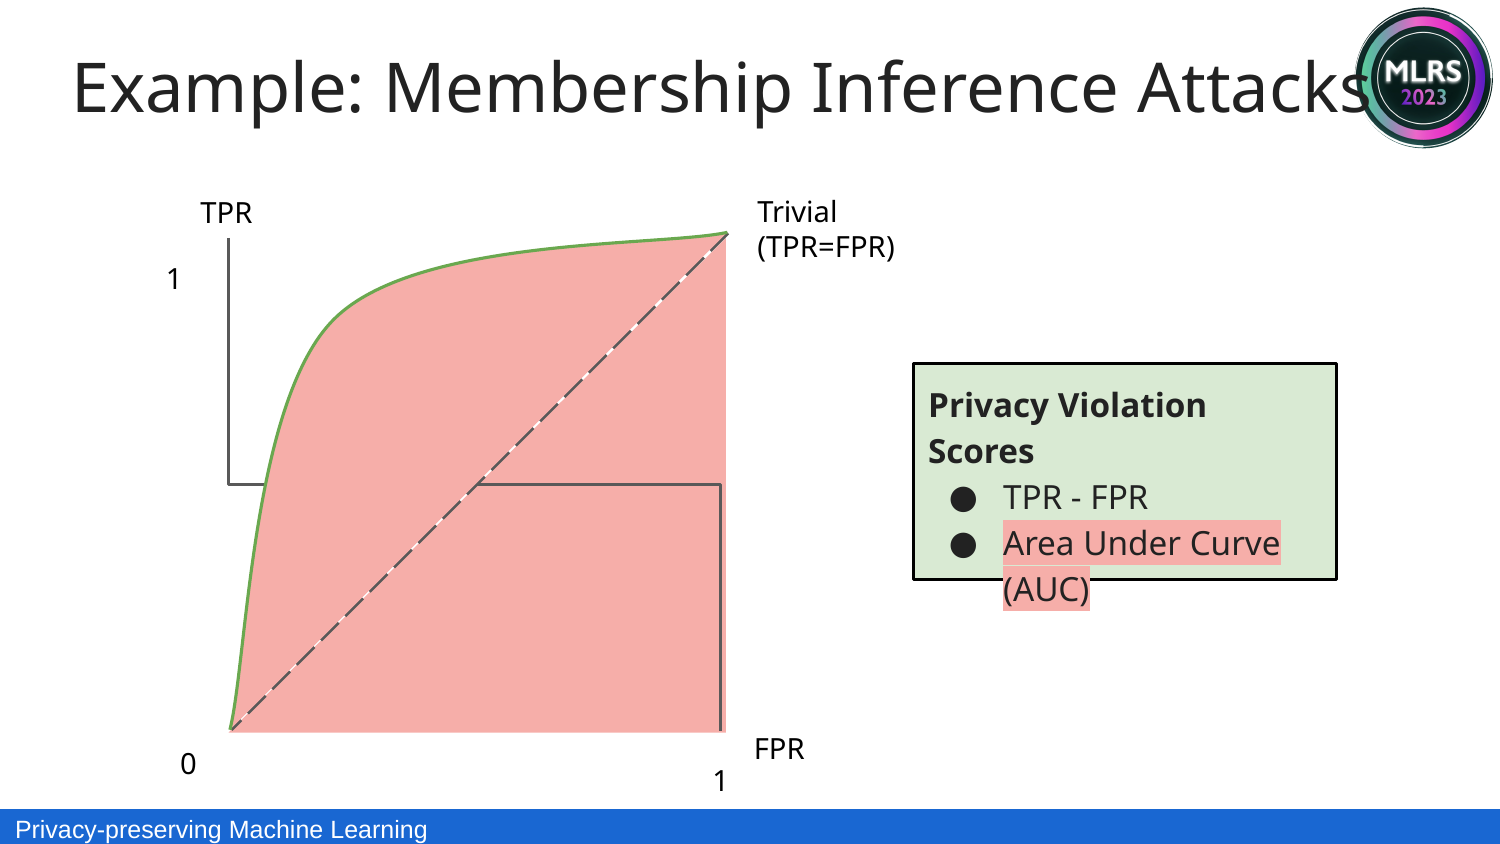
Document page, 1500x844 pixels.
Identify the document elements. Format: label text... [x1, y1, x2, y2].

text_box Example: Membership Inference Attacks [55, 28, 1467, 141]
picture [1393, 141, 1455, 149]
text_box 1 [150, 227, 196, 310]
text_box TPR [185, 161, 280, 245]
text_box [231, 232, 729, 730]
picture [1375, 7, 1493, 133]
text_box FPR [738, 698, 822, 781]
text_box Privacy Violation Scores TPR - FPR Area Under Curve (AUC) [913, 363, 1337, 580]
text_box 1 [697, 729, 743, 813]
text_box Trivial (TPR=FPR) [742, 178, 932, 279]
text_box 0 [165, 712, 210, 796]
